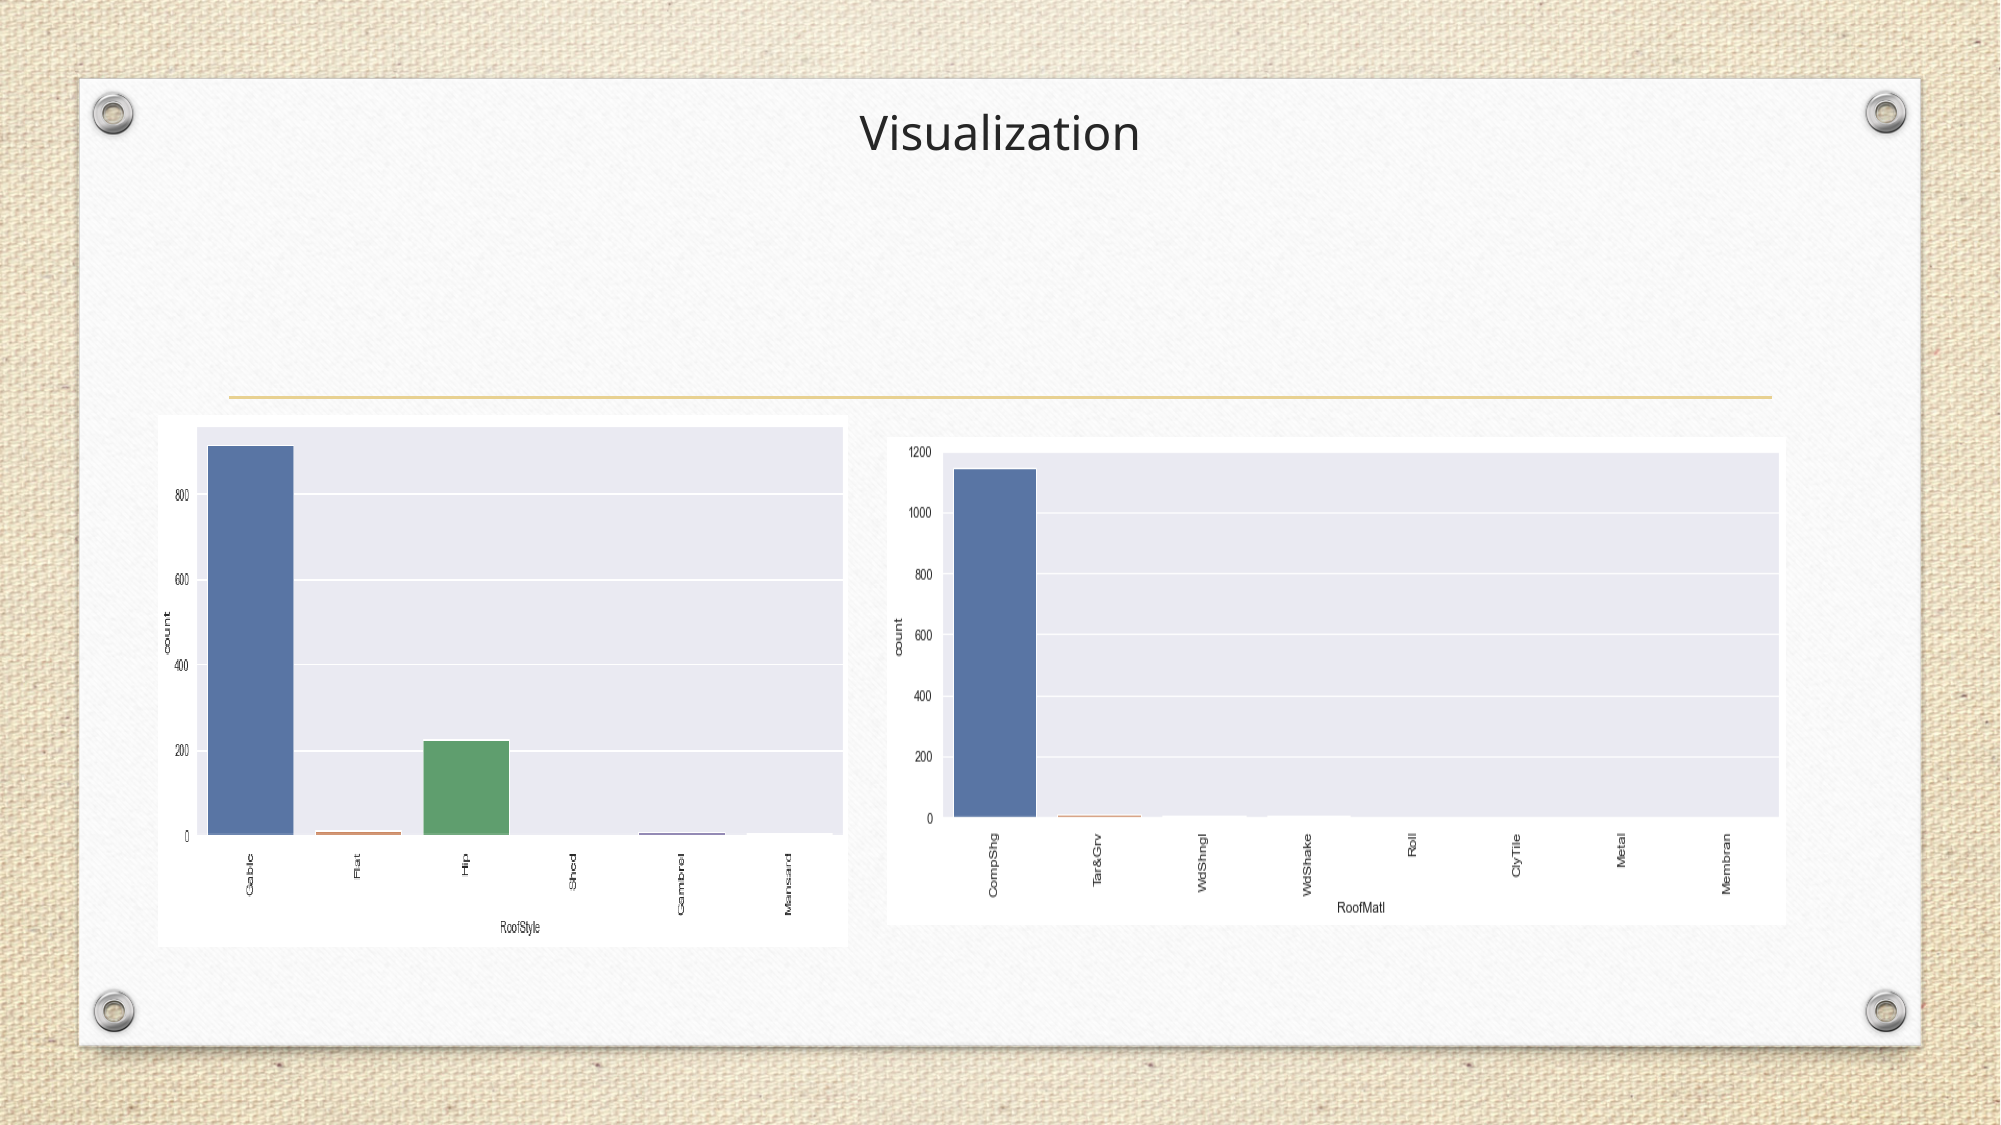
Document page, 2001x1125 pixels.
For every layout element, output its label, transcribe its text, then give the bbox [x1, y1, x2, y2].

text_box [175, 311, 1826, 1013]
title Visualization [175, 95, 1826, 168]
picture [0, 0, 2001, 1125]
